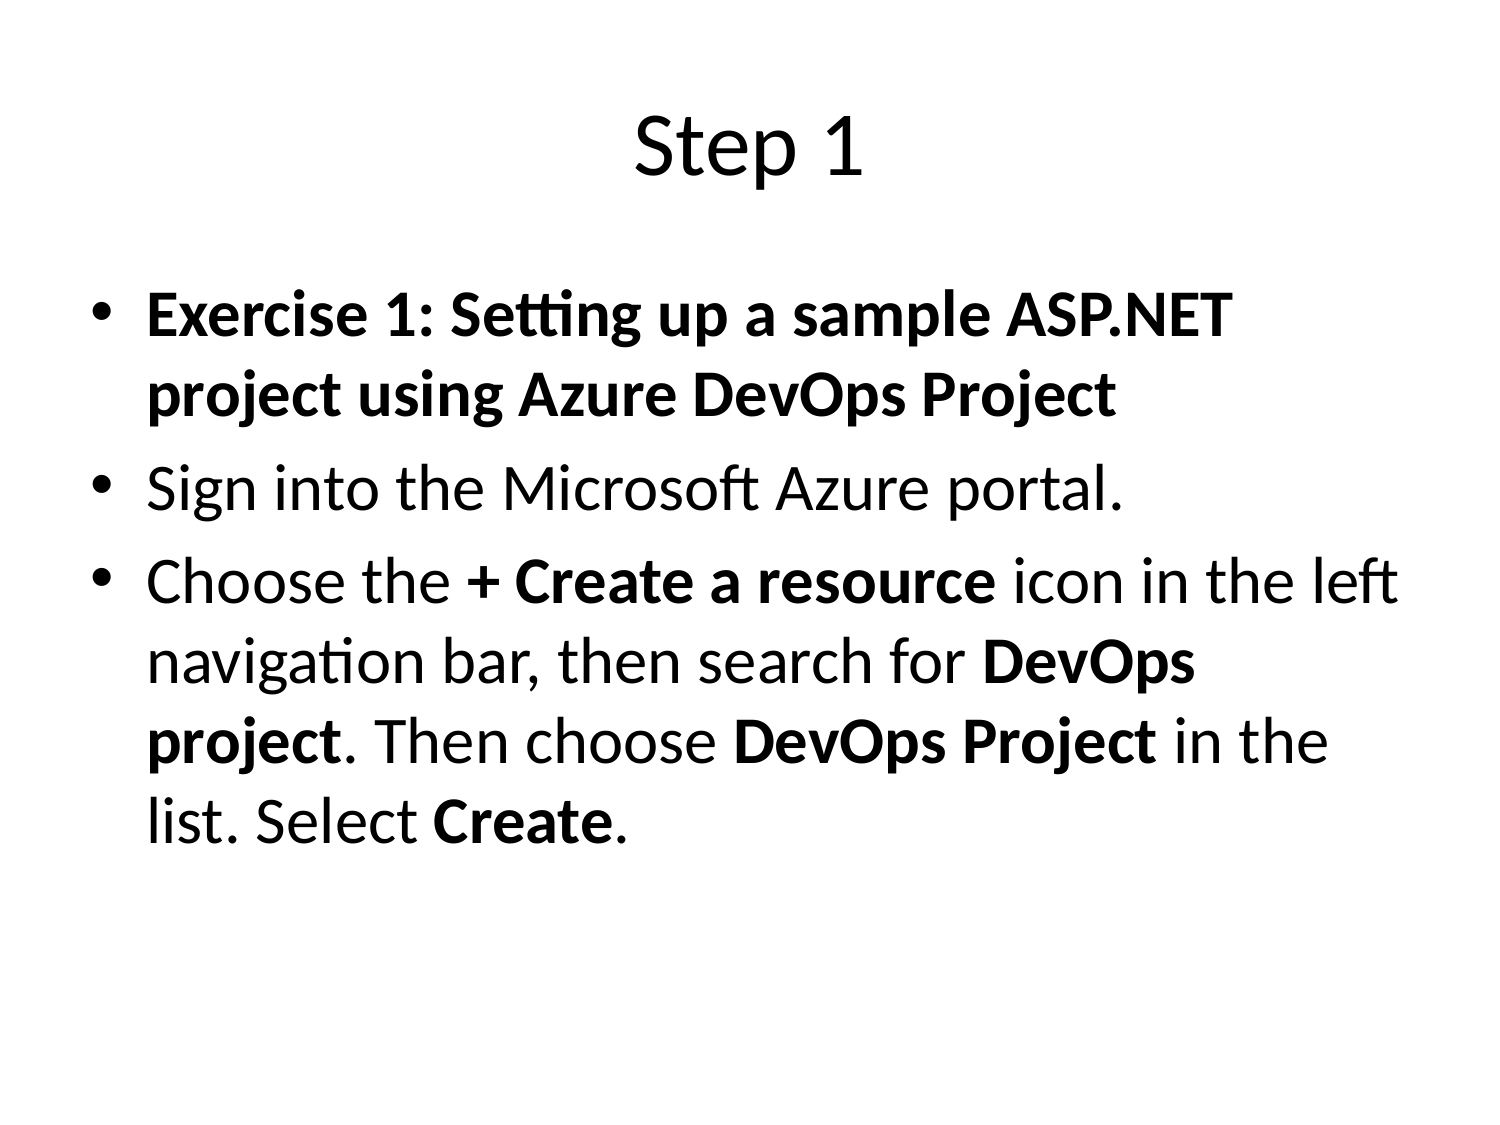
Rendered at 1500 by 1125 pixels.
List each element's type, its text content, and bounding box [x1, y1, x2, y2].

title Step 1 [75, 45, 1425, 233]
list Exercise 1: Setting up a sample ASP.NET project using Azure DevOps Project Sign into the Microsoft Azure portal. Choose the + Create a resource icon in the left navigation bar, then search for DevOps project. Then choose DevOps Project in the list. Select Create. [75, 262, 1425, 1005]
